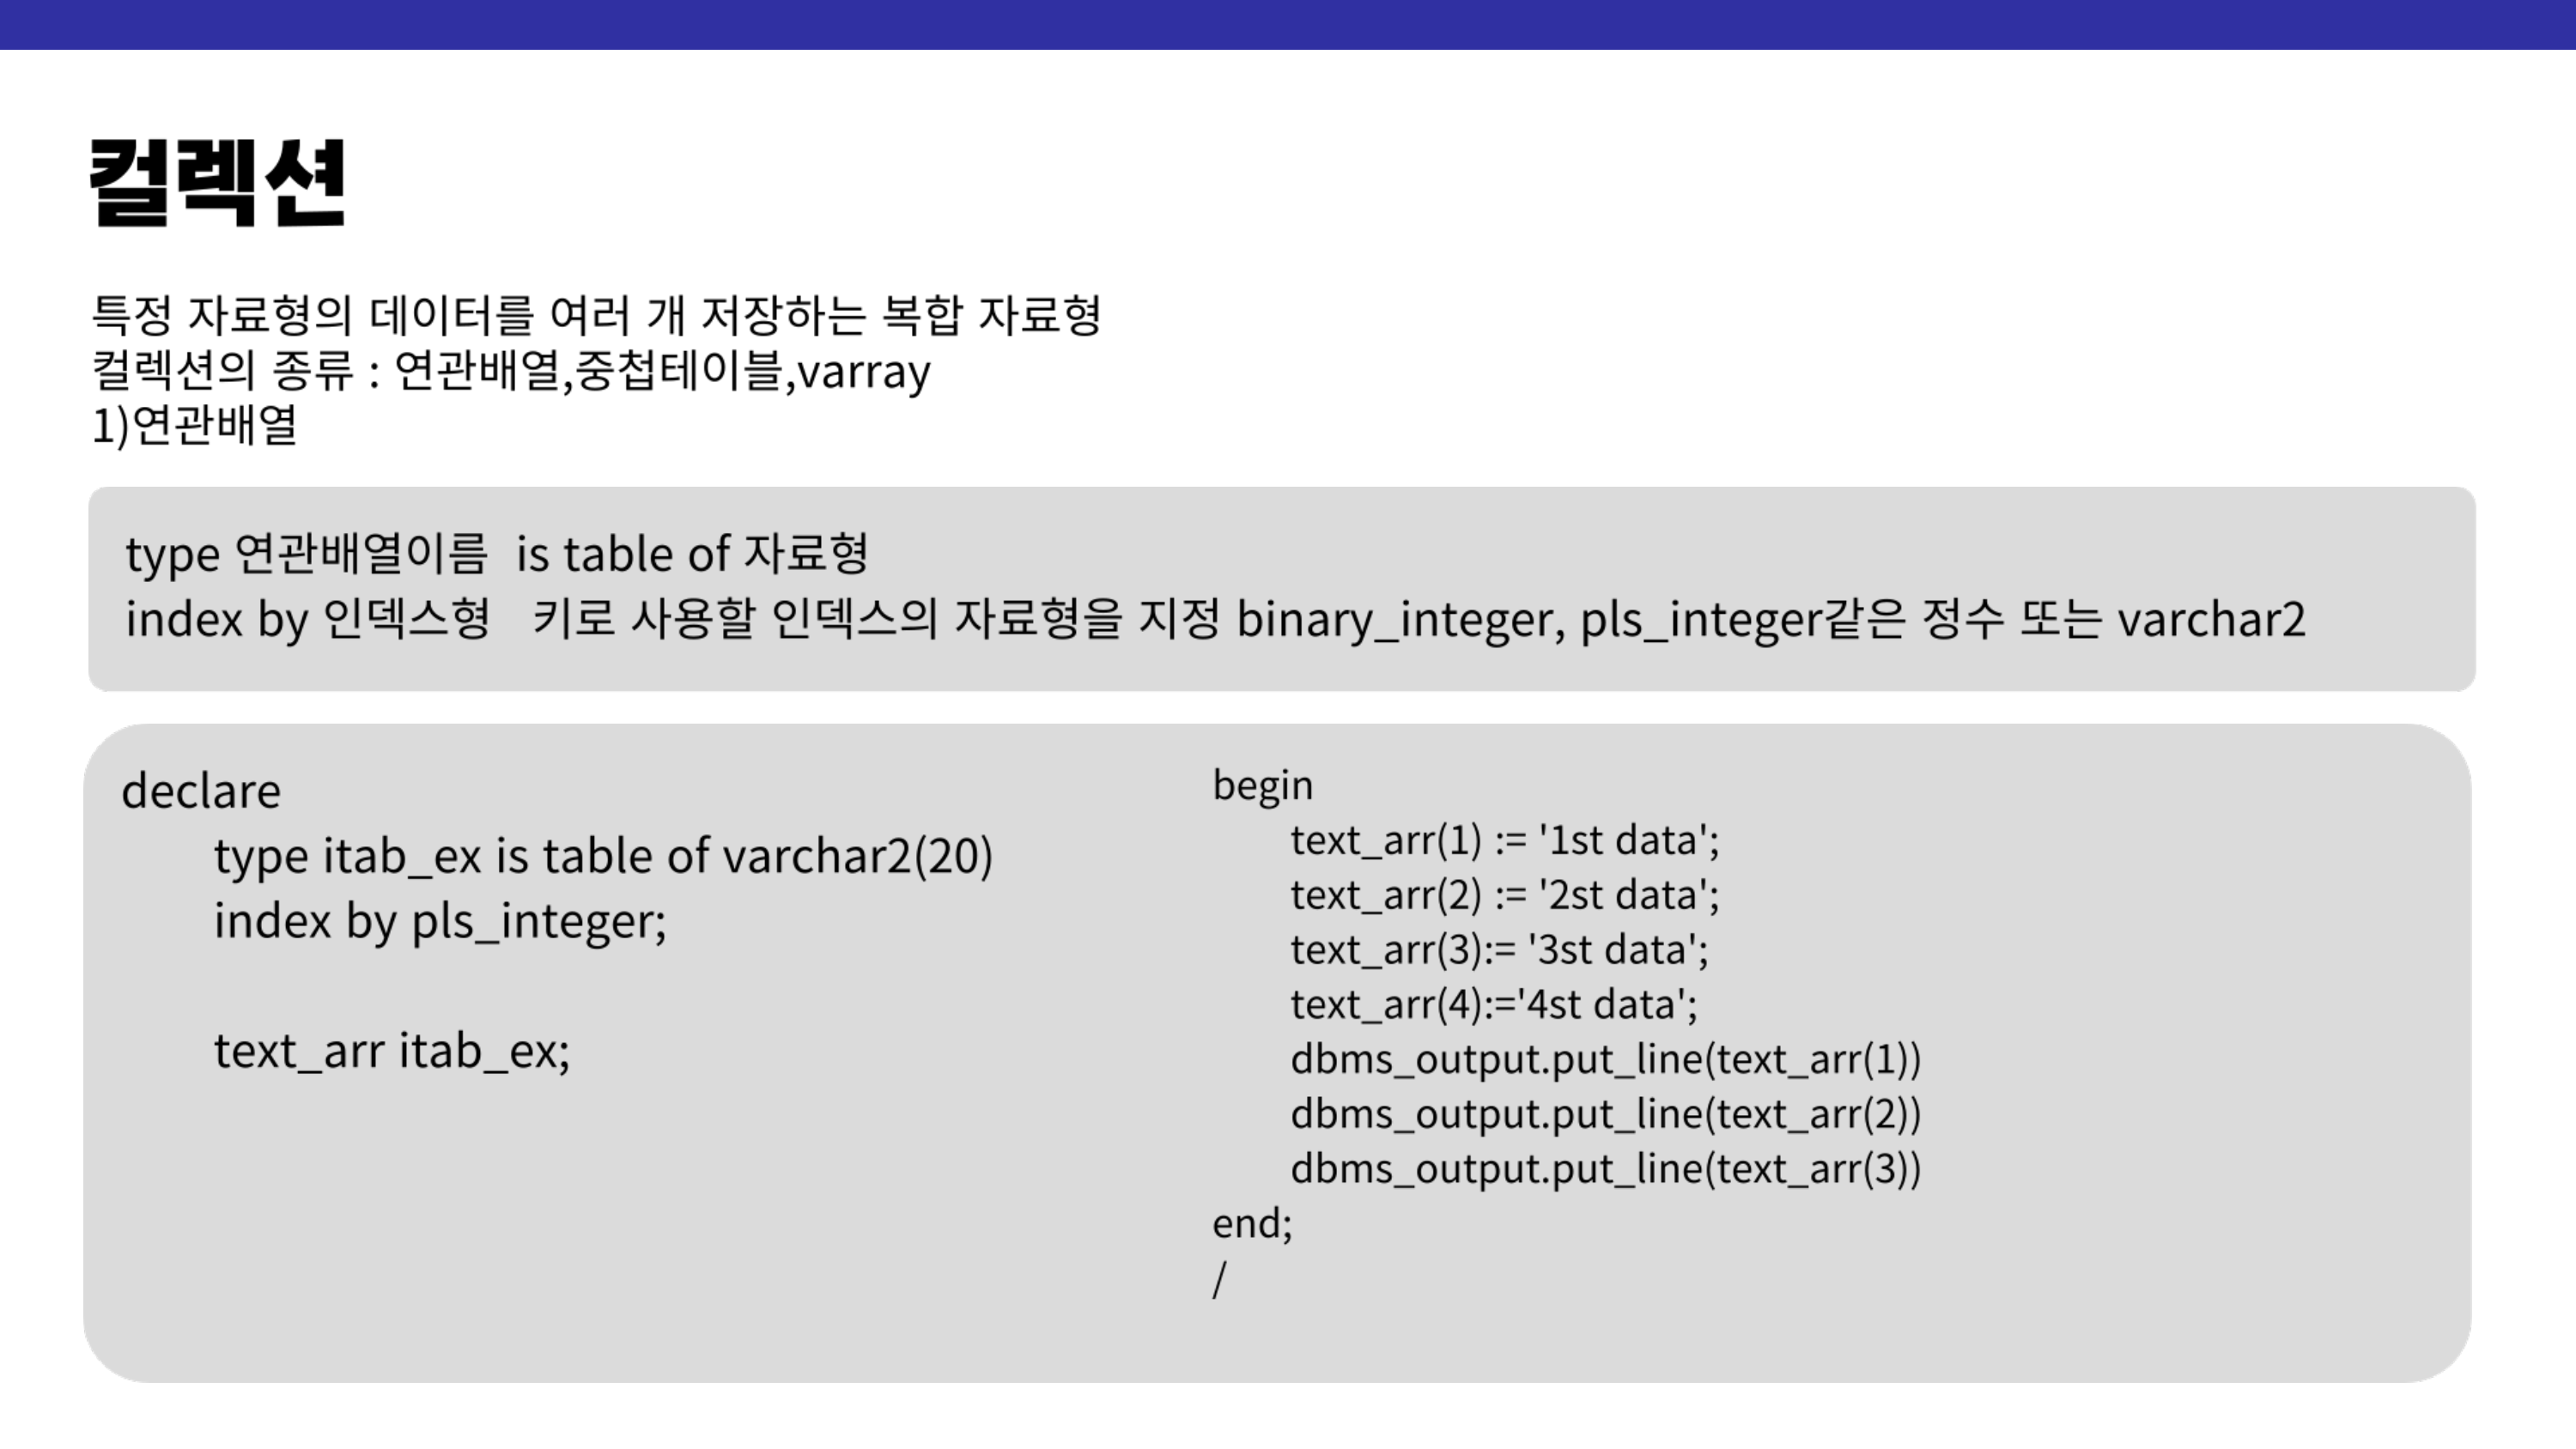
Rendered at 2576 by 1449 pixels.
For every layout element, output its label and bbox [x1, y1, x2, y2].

text_box [83, 724, 2472, 1383]
picture [70, 117, 397, 268]
picture [84, 277, 1121, 470]
text_box [0, 0, 2576, 50]
picture [118, 513, 2330, 672]
text_box [88, 487, 2476, 694]
picture [1205, 751, 1940, 1320]
picture [114, 749, 1011, 1095]
